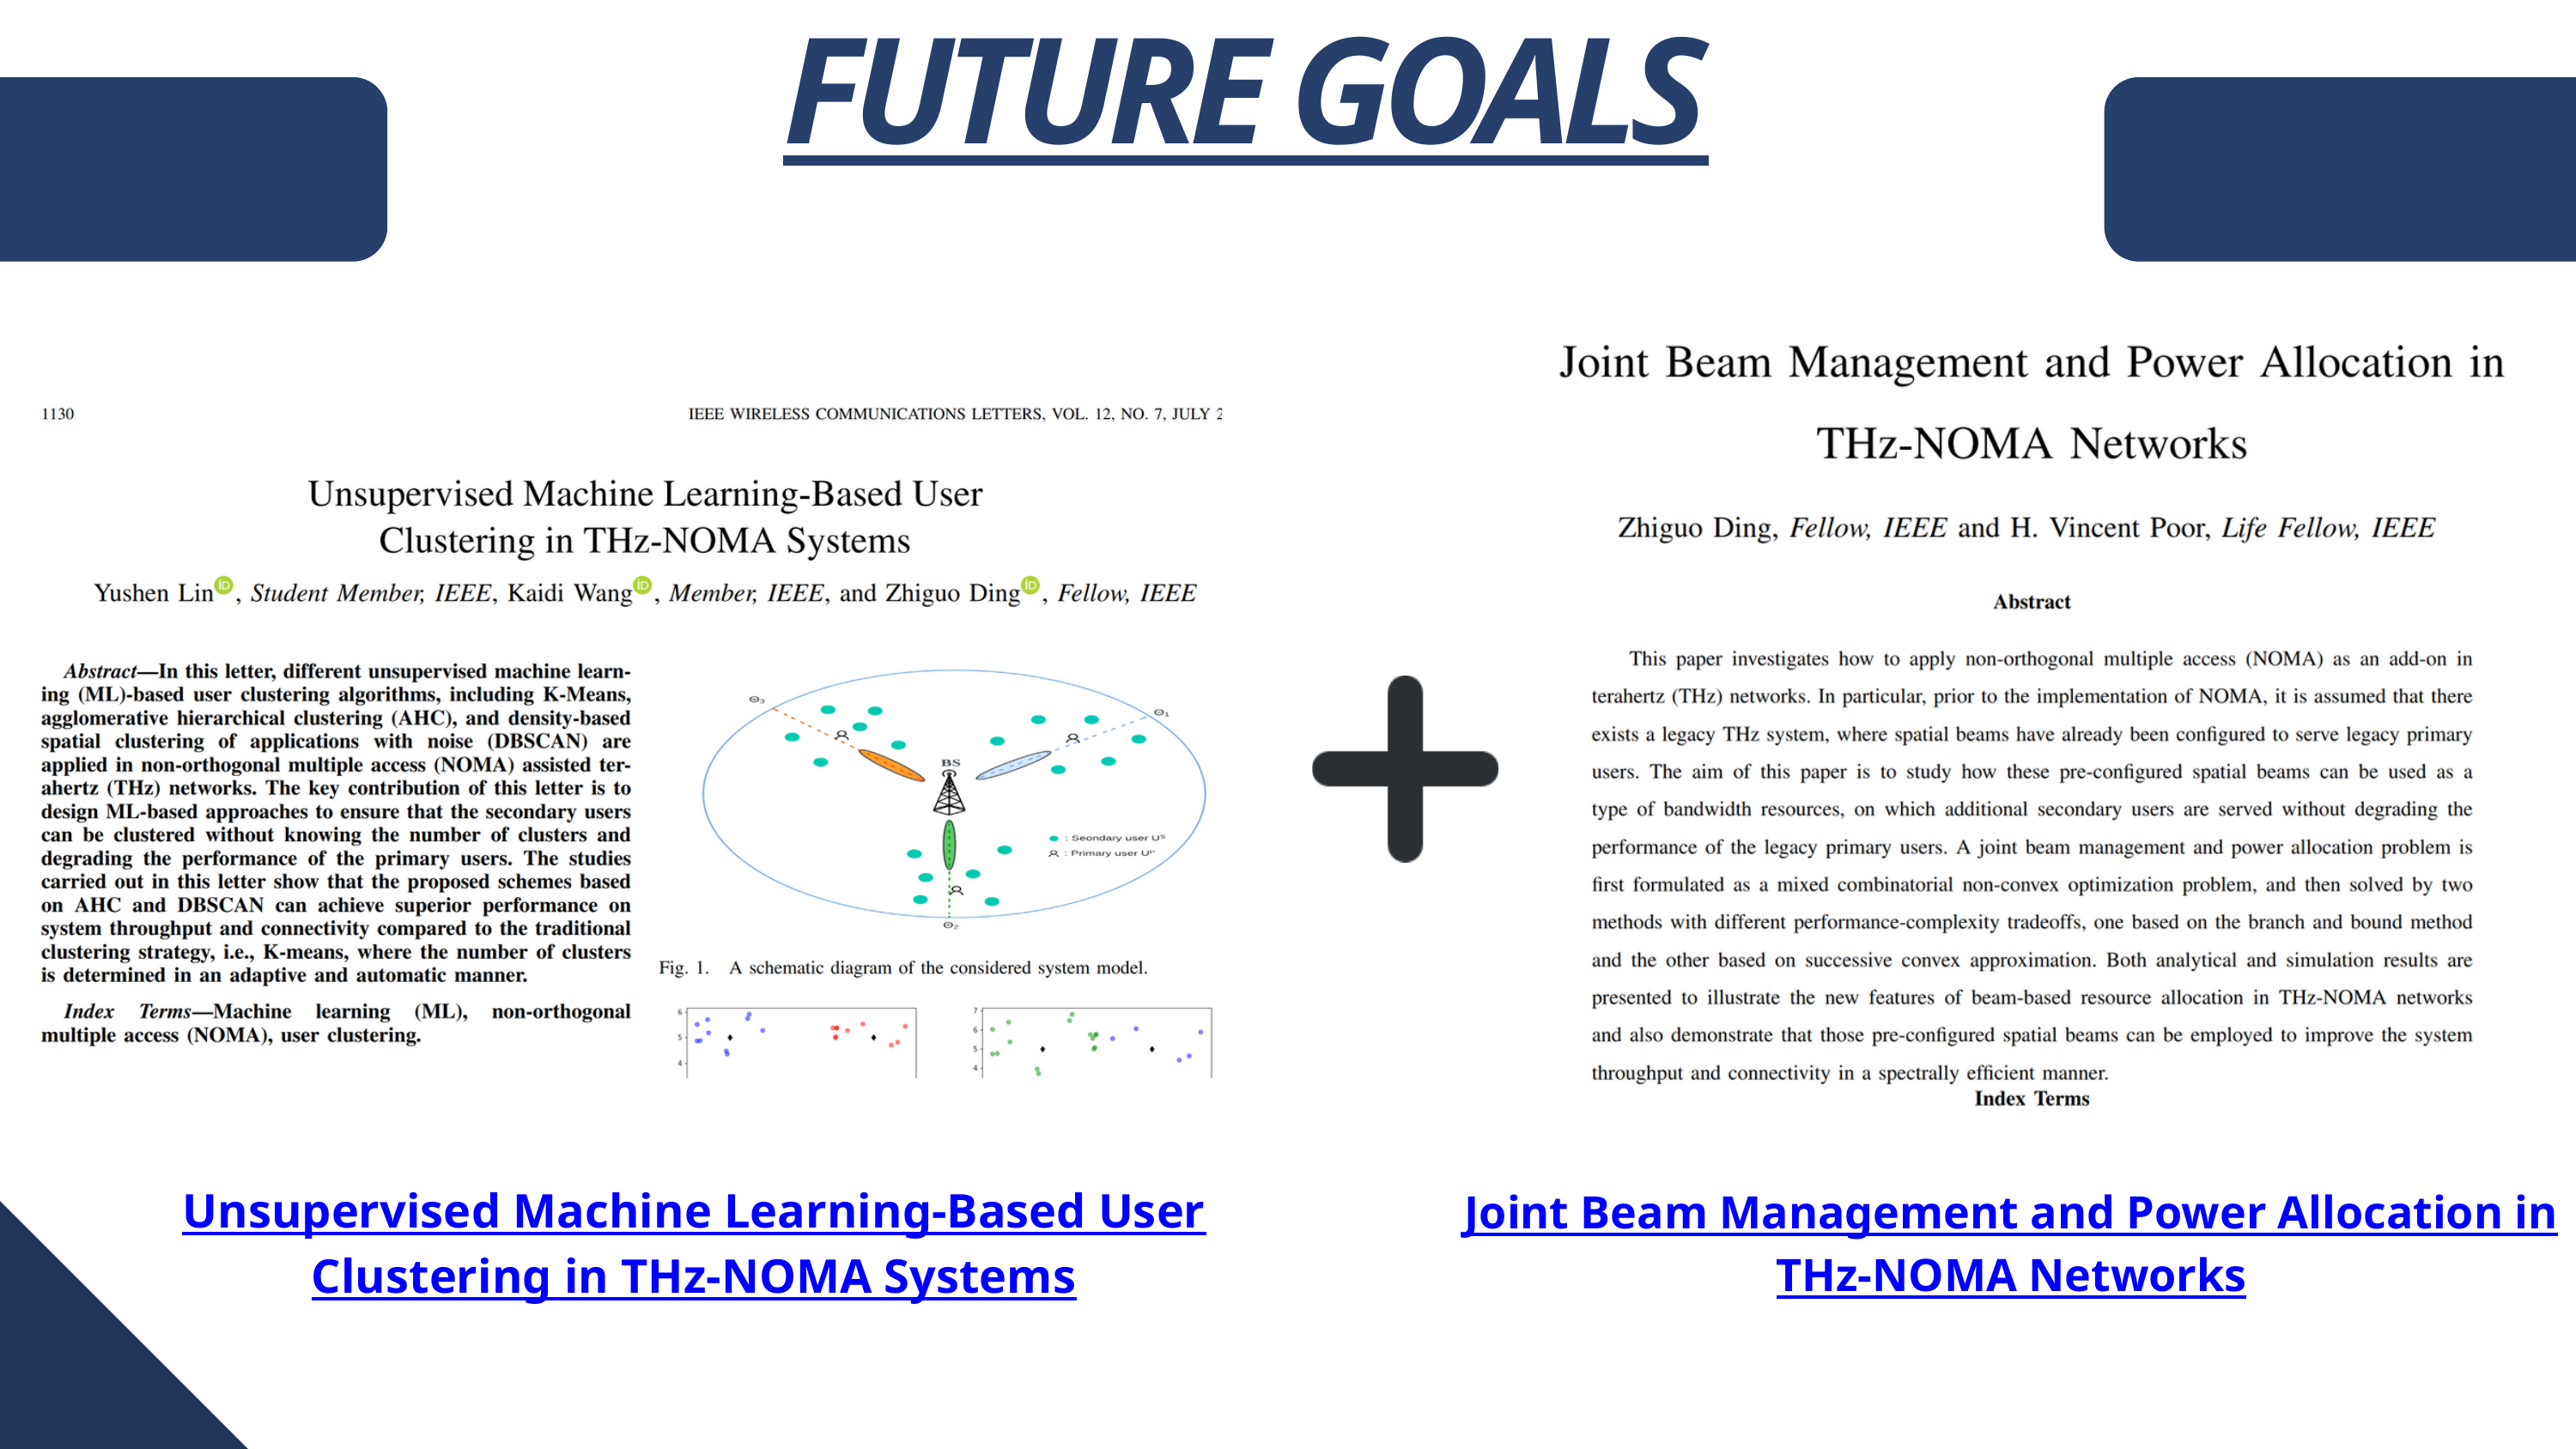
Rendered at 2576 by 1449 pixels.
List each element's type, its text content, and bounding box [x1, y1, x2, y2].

text_box Unsupervised Machine Learning-Based User Clustering in THz-NOMA Systems [161, 1179, 1227, 1311]
text_box [0, 1201, 248, 1449]
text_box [0, 76, 388, 262]
text_box Joint Beam Management and Power Allocation in THz-NOMA Networks [1227, 1182, 2576, 1308]
text_box [0, 370, 1222, 1078]
text_box FUTURE GOALS [387, 29, 2105, 174]
text_box [1515, 318, 2537, 1131]
text_box [1312, 676, 1499, 863]
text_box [2104, 76, 2576, 262]
